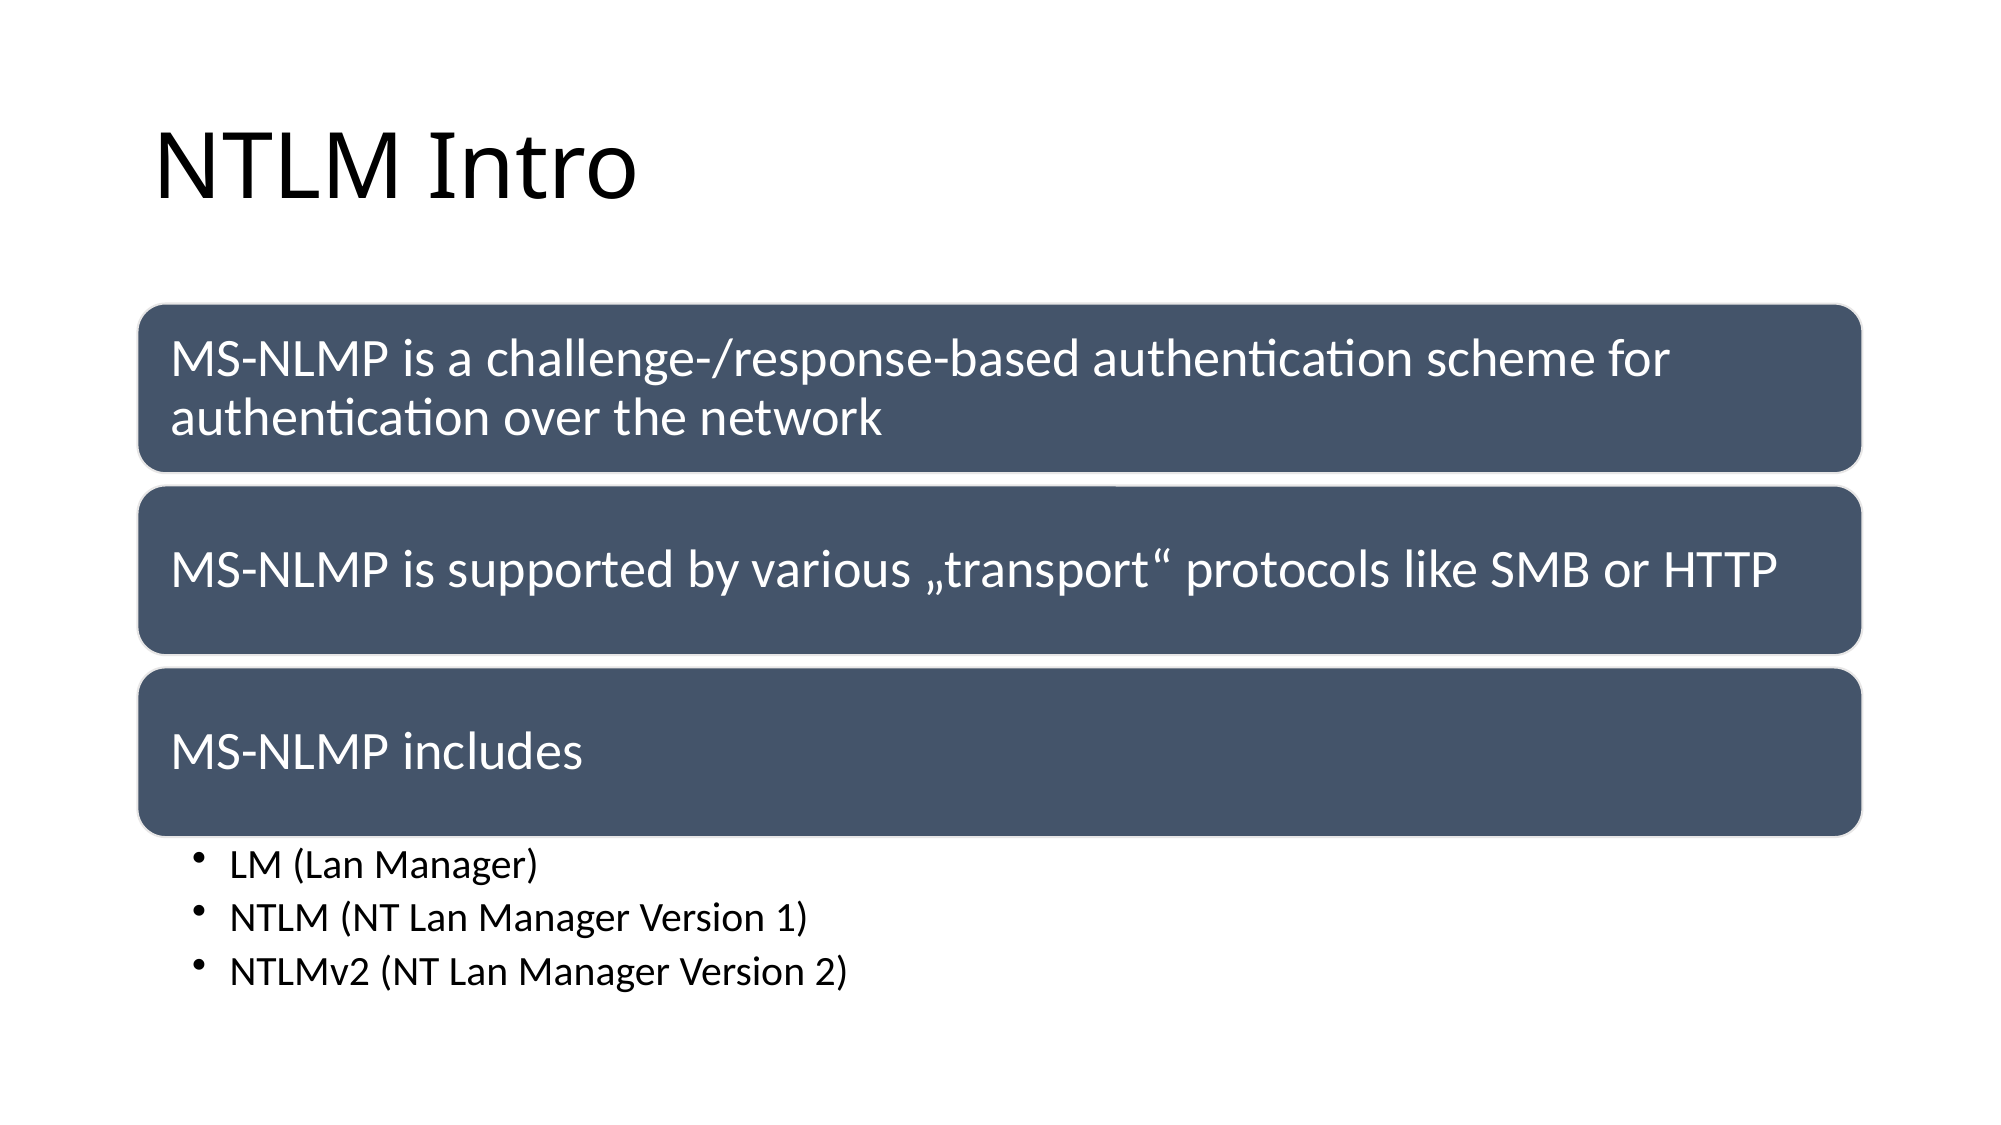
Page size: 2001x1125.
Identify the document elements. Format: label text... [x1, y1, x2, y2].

title NTLM Intro [137, 59, 1863, 278]
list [137, 299, 1863, 1014]
